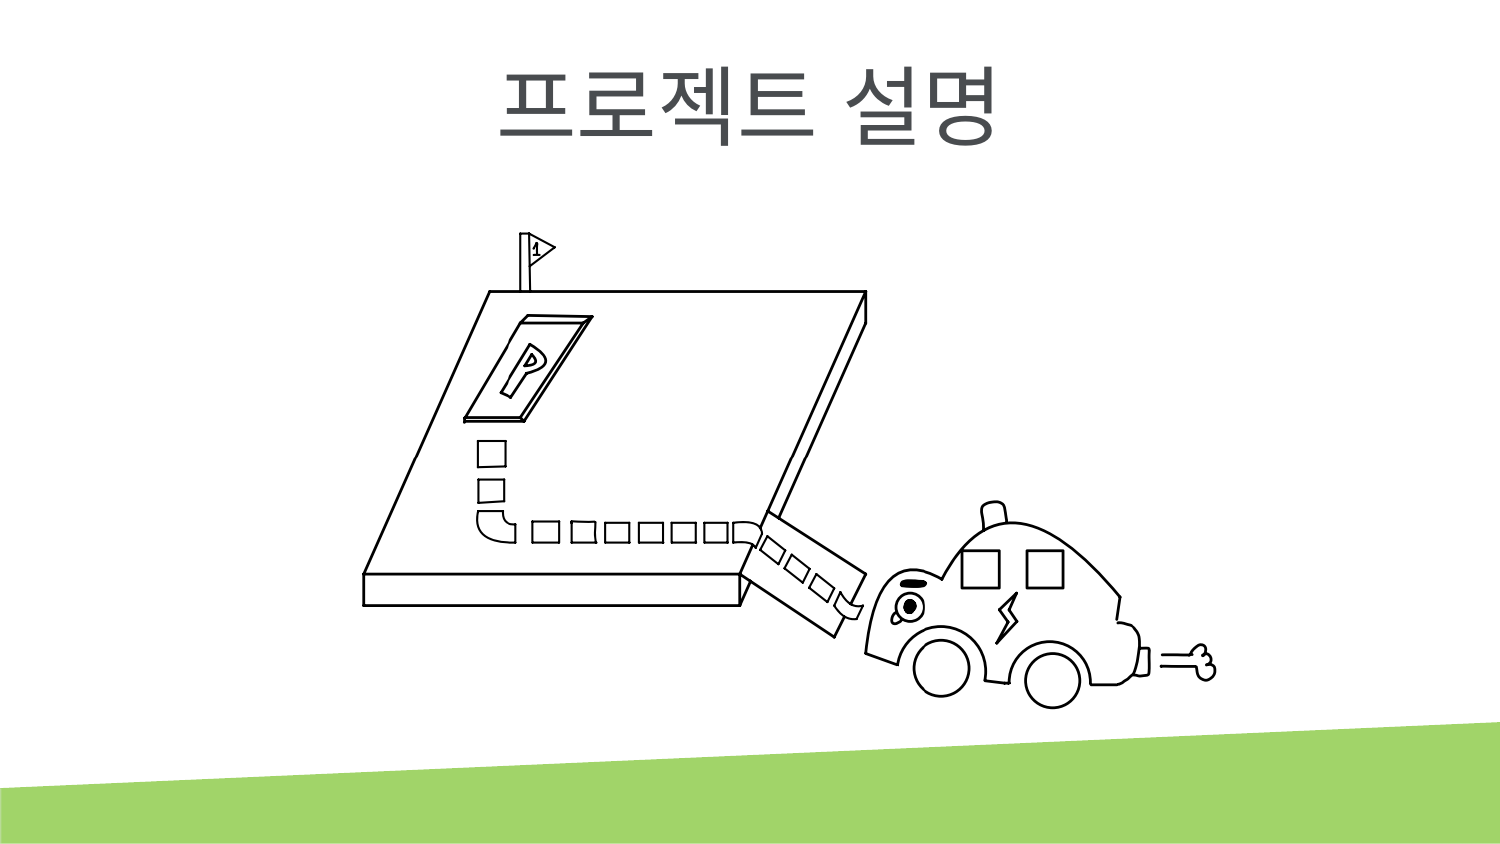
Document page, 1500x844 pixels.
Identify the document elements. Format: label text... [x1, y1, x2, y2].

picture [0, 0, 1500, 788]
title 프로젝트 설명 [75, 33, 1425, 175]
